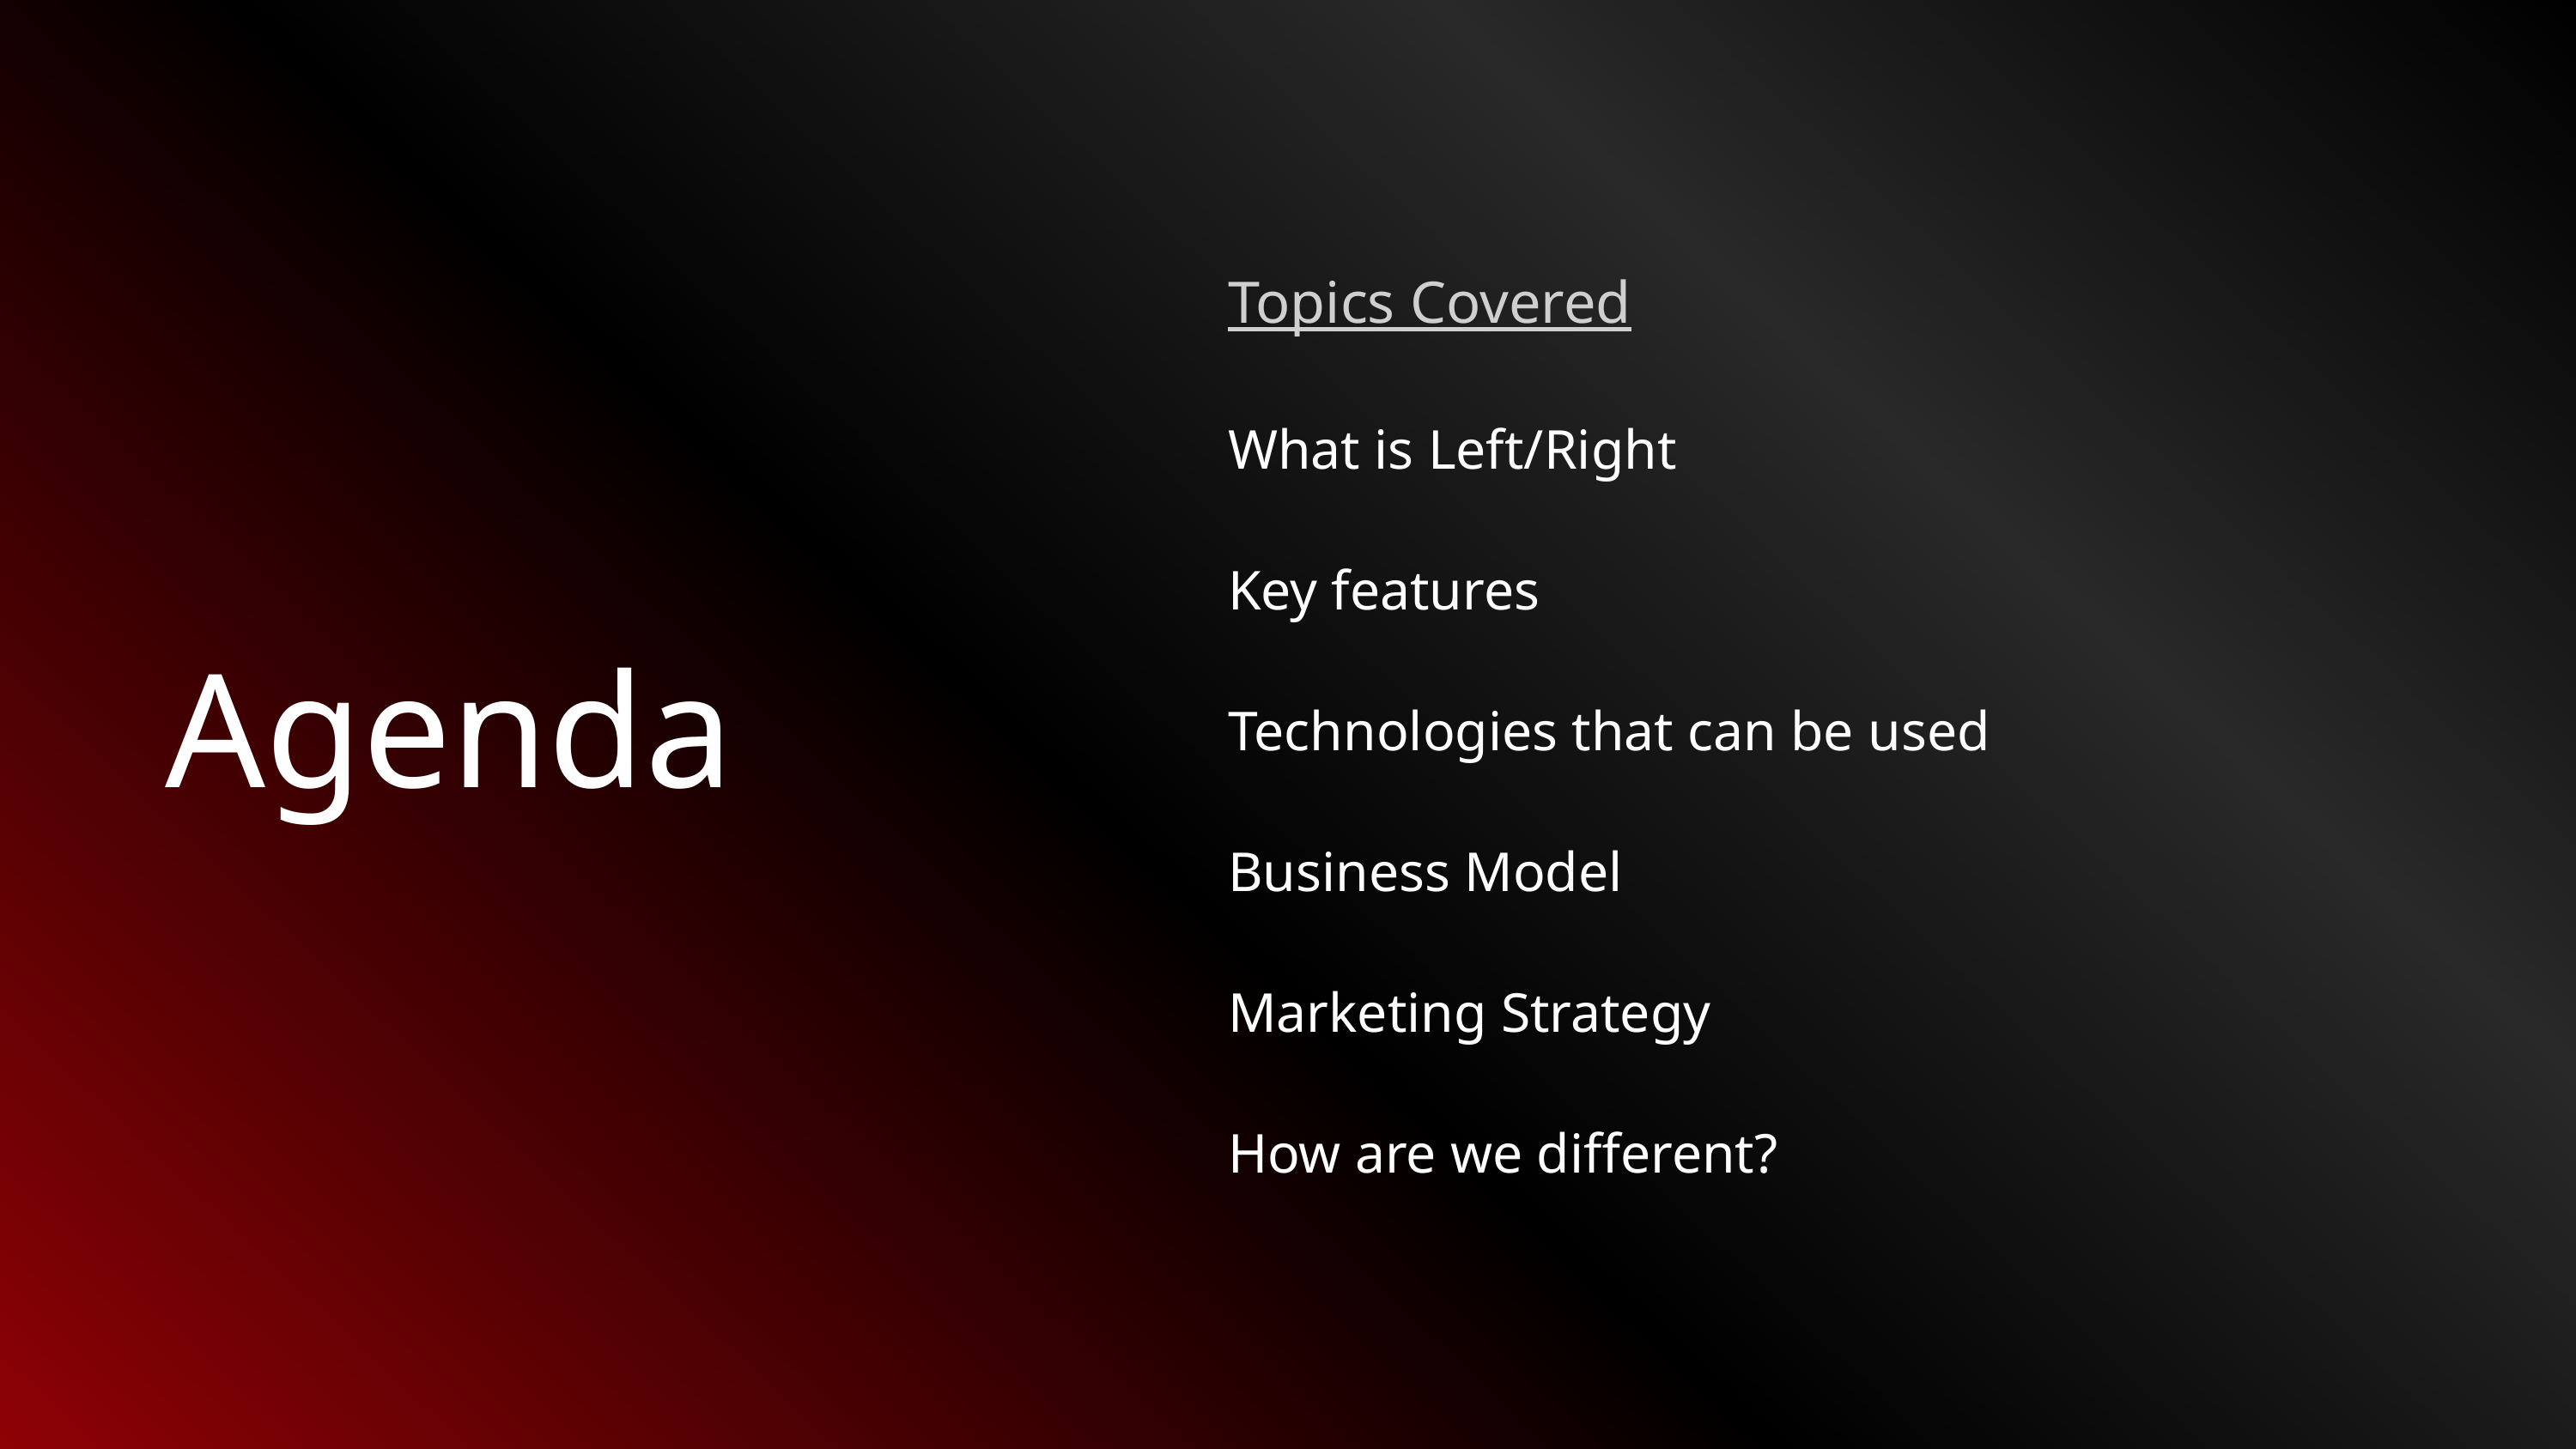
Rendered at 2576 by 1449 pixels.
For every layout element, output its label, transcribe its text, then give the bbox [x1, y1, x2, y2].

text_box Technologies that can be used [1228, 686, 2432, 761]
text_box Agenda [165, 630, 924, 820]
text_box How are we different? [1228, 1108, 2432, 1185]
text_box Business Model [1228, 827, 2432, 903]
text_box Topics Covered [1228, 265, 2432, 335]
text_box Key features [1228, 545, 2432, 621]
text_box [0, 0, 2576, 1449]
text_box What is Left/Right [1228, 404, 2432, 480]
text_box Marketing Strategy [1228, 967, 2432, 1044]
